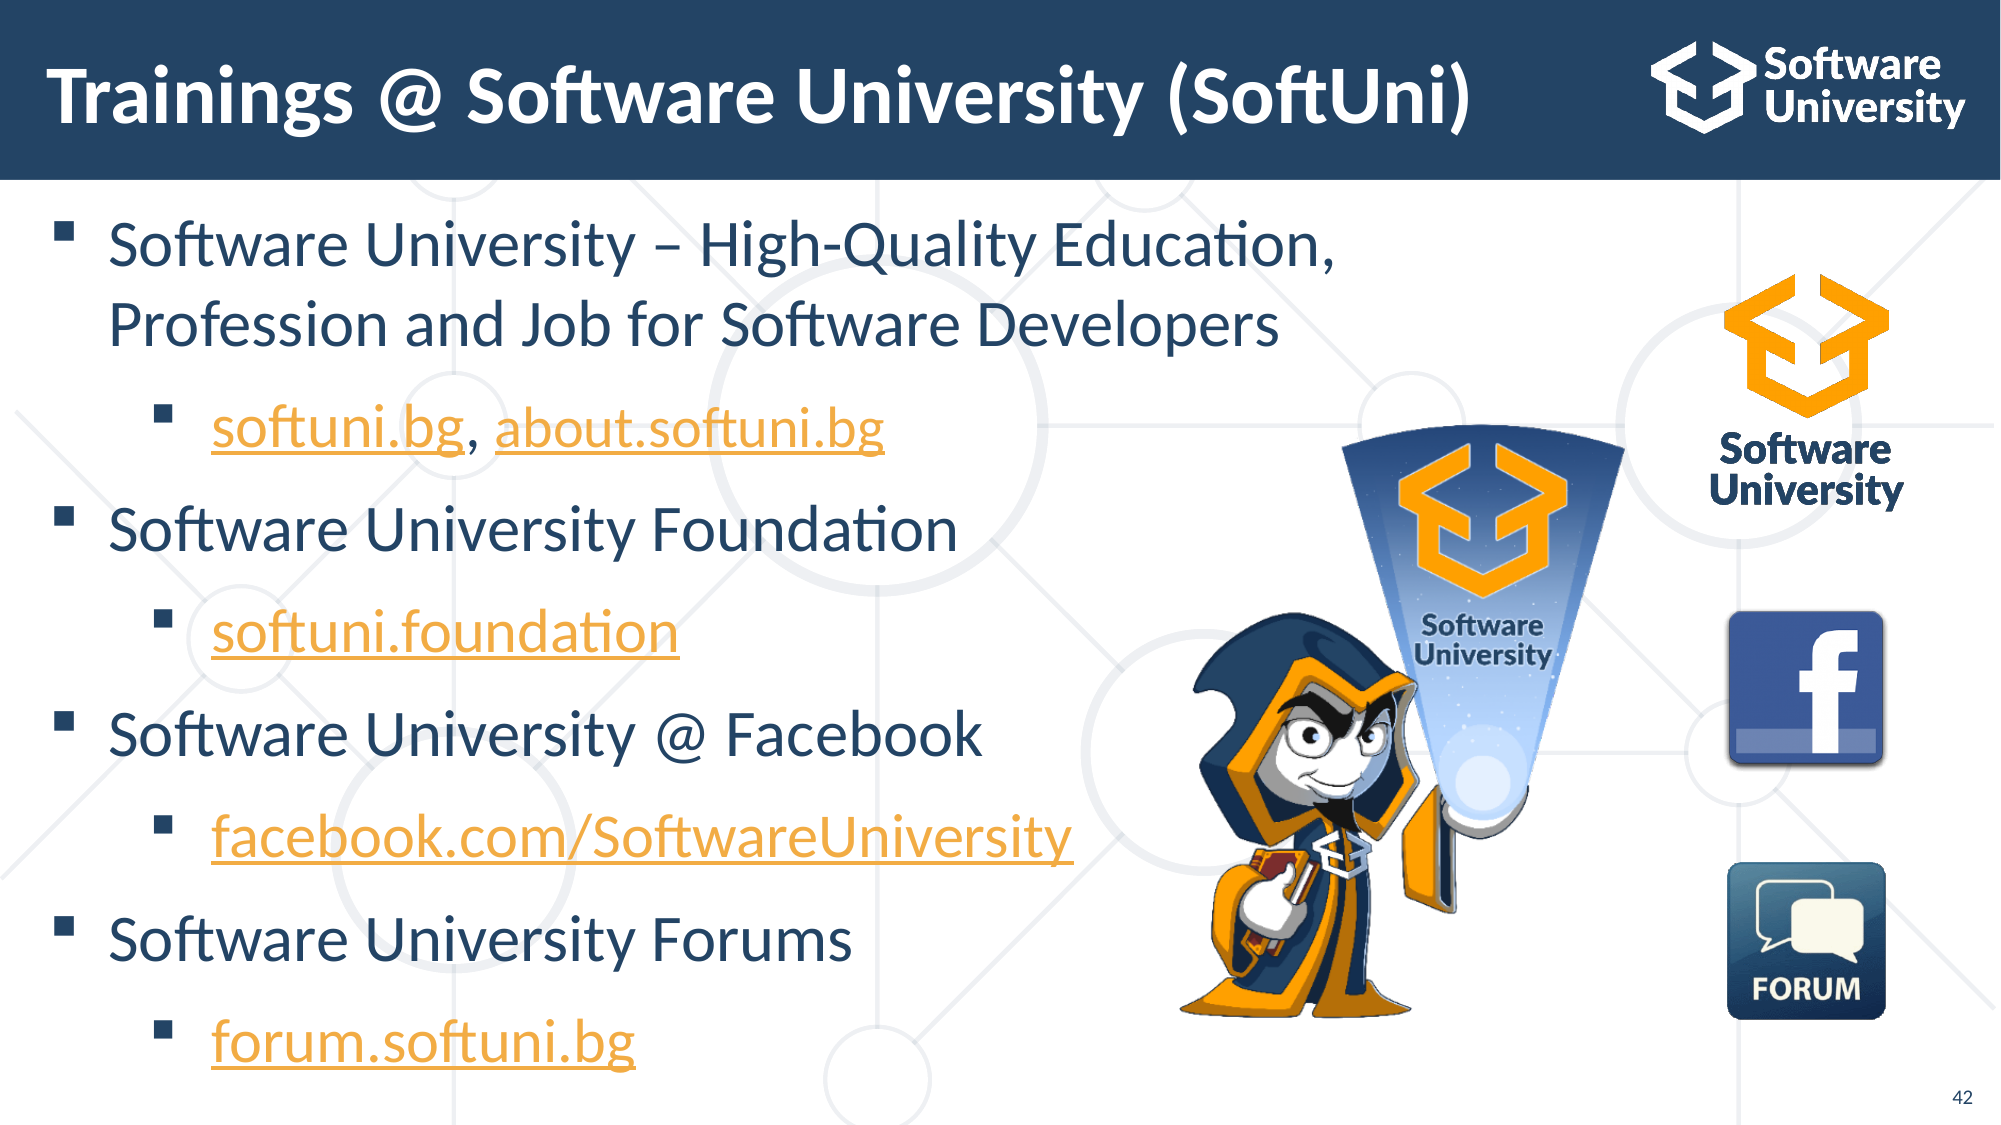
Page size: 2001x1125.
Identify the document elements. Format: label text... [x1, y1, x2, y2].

picture [1651, 41, 1966, 134]
text_box 42 [1927, 1067, 1989, 1117]
title Trainings @ Software University (SoftUni) [28, 17, 1627, 163]
picture [1726, 861, 1886, 1020]
picture [1723, 605, 1889, 773]
list Software University – High-Quality Education, Profession and Job for Software Developers softuni.bg, about.softuni.bg Software University Foundation softuni.foundation Software University @ Facebook facebook.com/SoftwareUniversity Software University Forums forum.softuni.bg [31, 193, 1458, 1094]
picture [1458, 423, 1627, 1020]
picture [1708, 274, 1904, 517]
